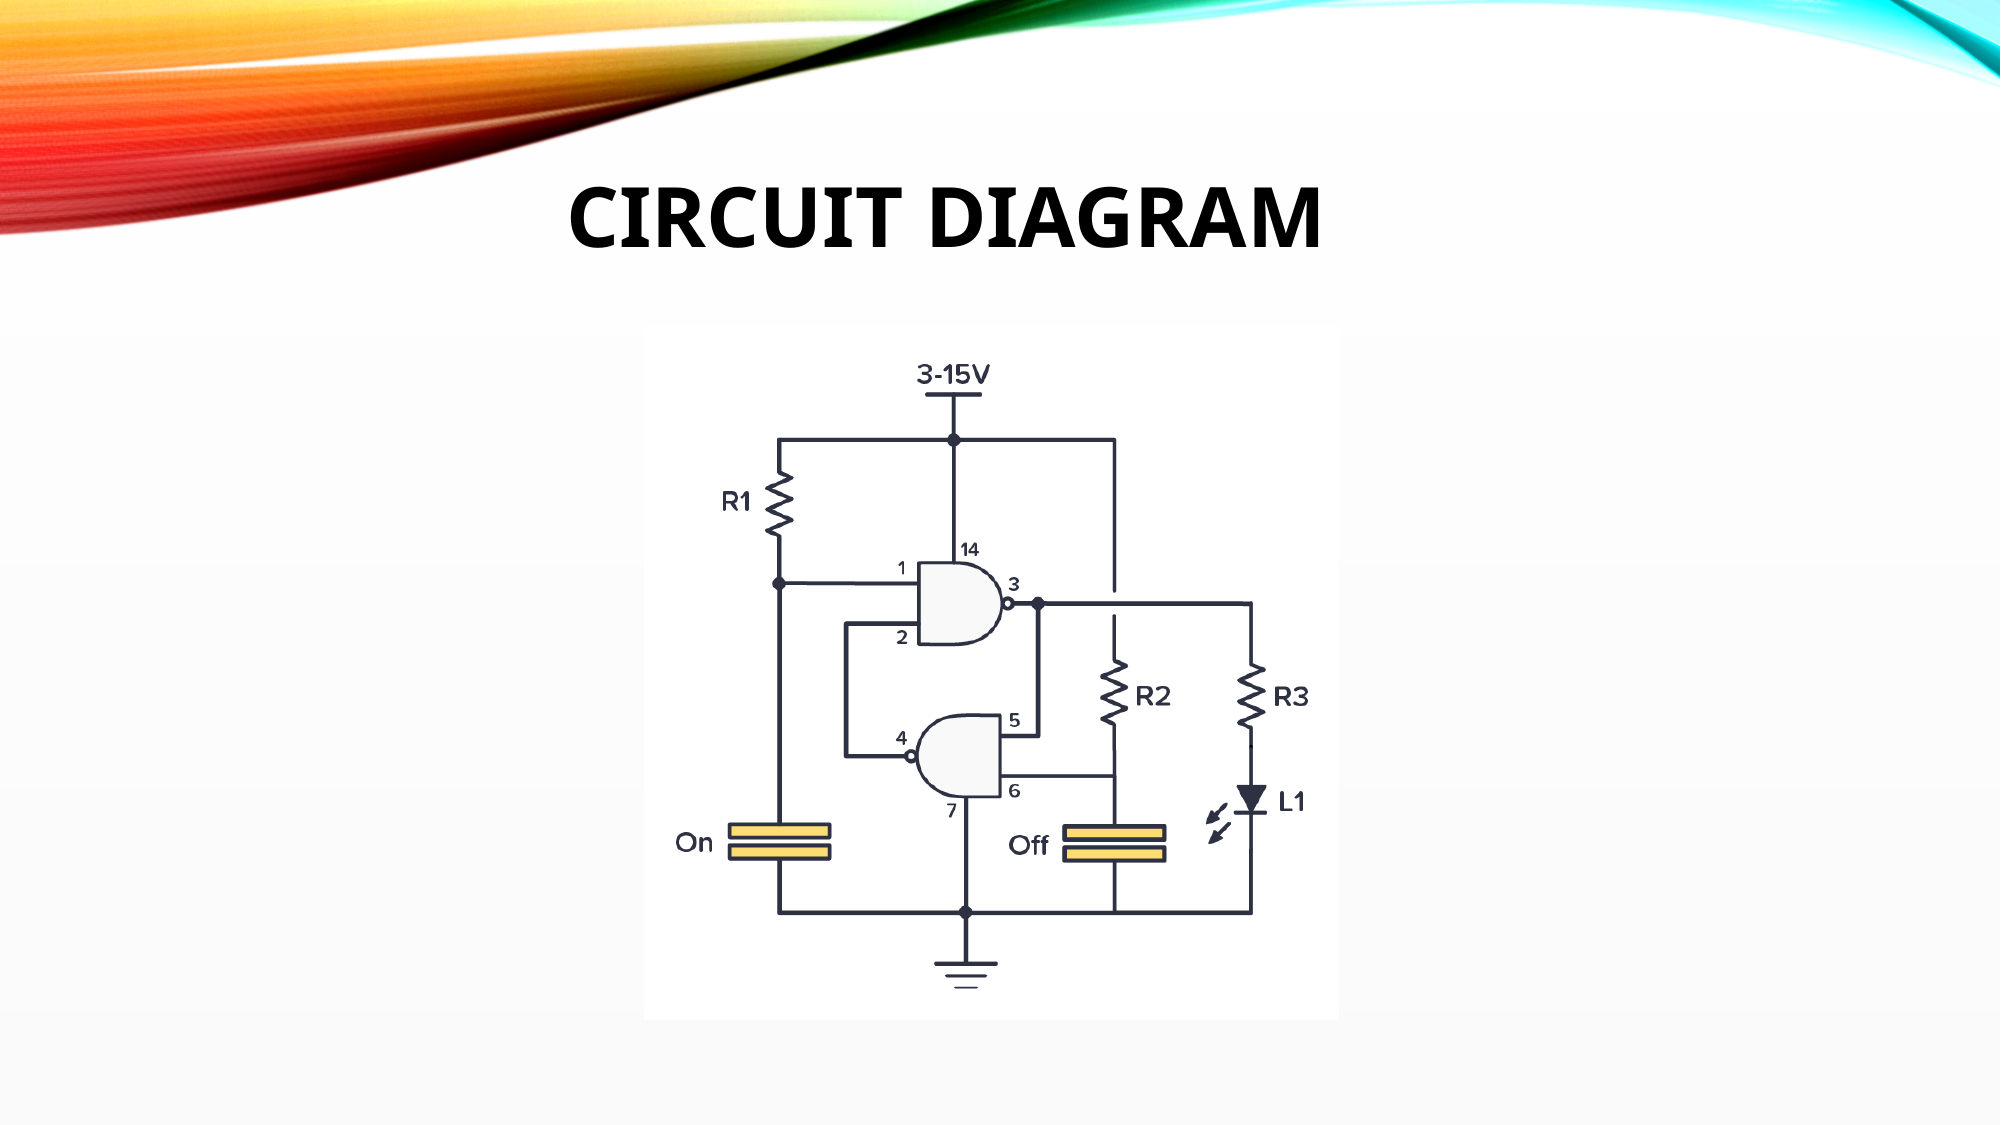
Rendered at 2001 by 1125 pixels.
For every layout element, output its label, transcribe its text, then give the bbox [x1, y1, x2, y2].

picture [0, 0, 2000, 237]
title Circuit Diagram [251, 114, 1664, 327]
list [644, 325, 1339, 1021]
